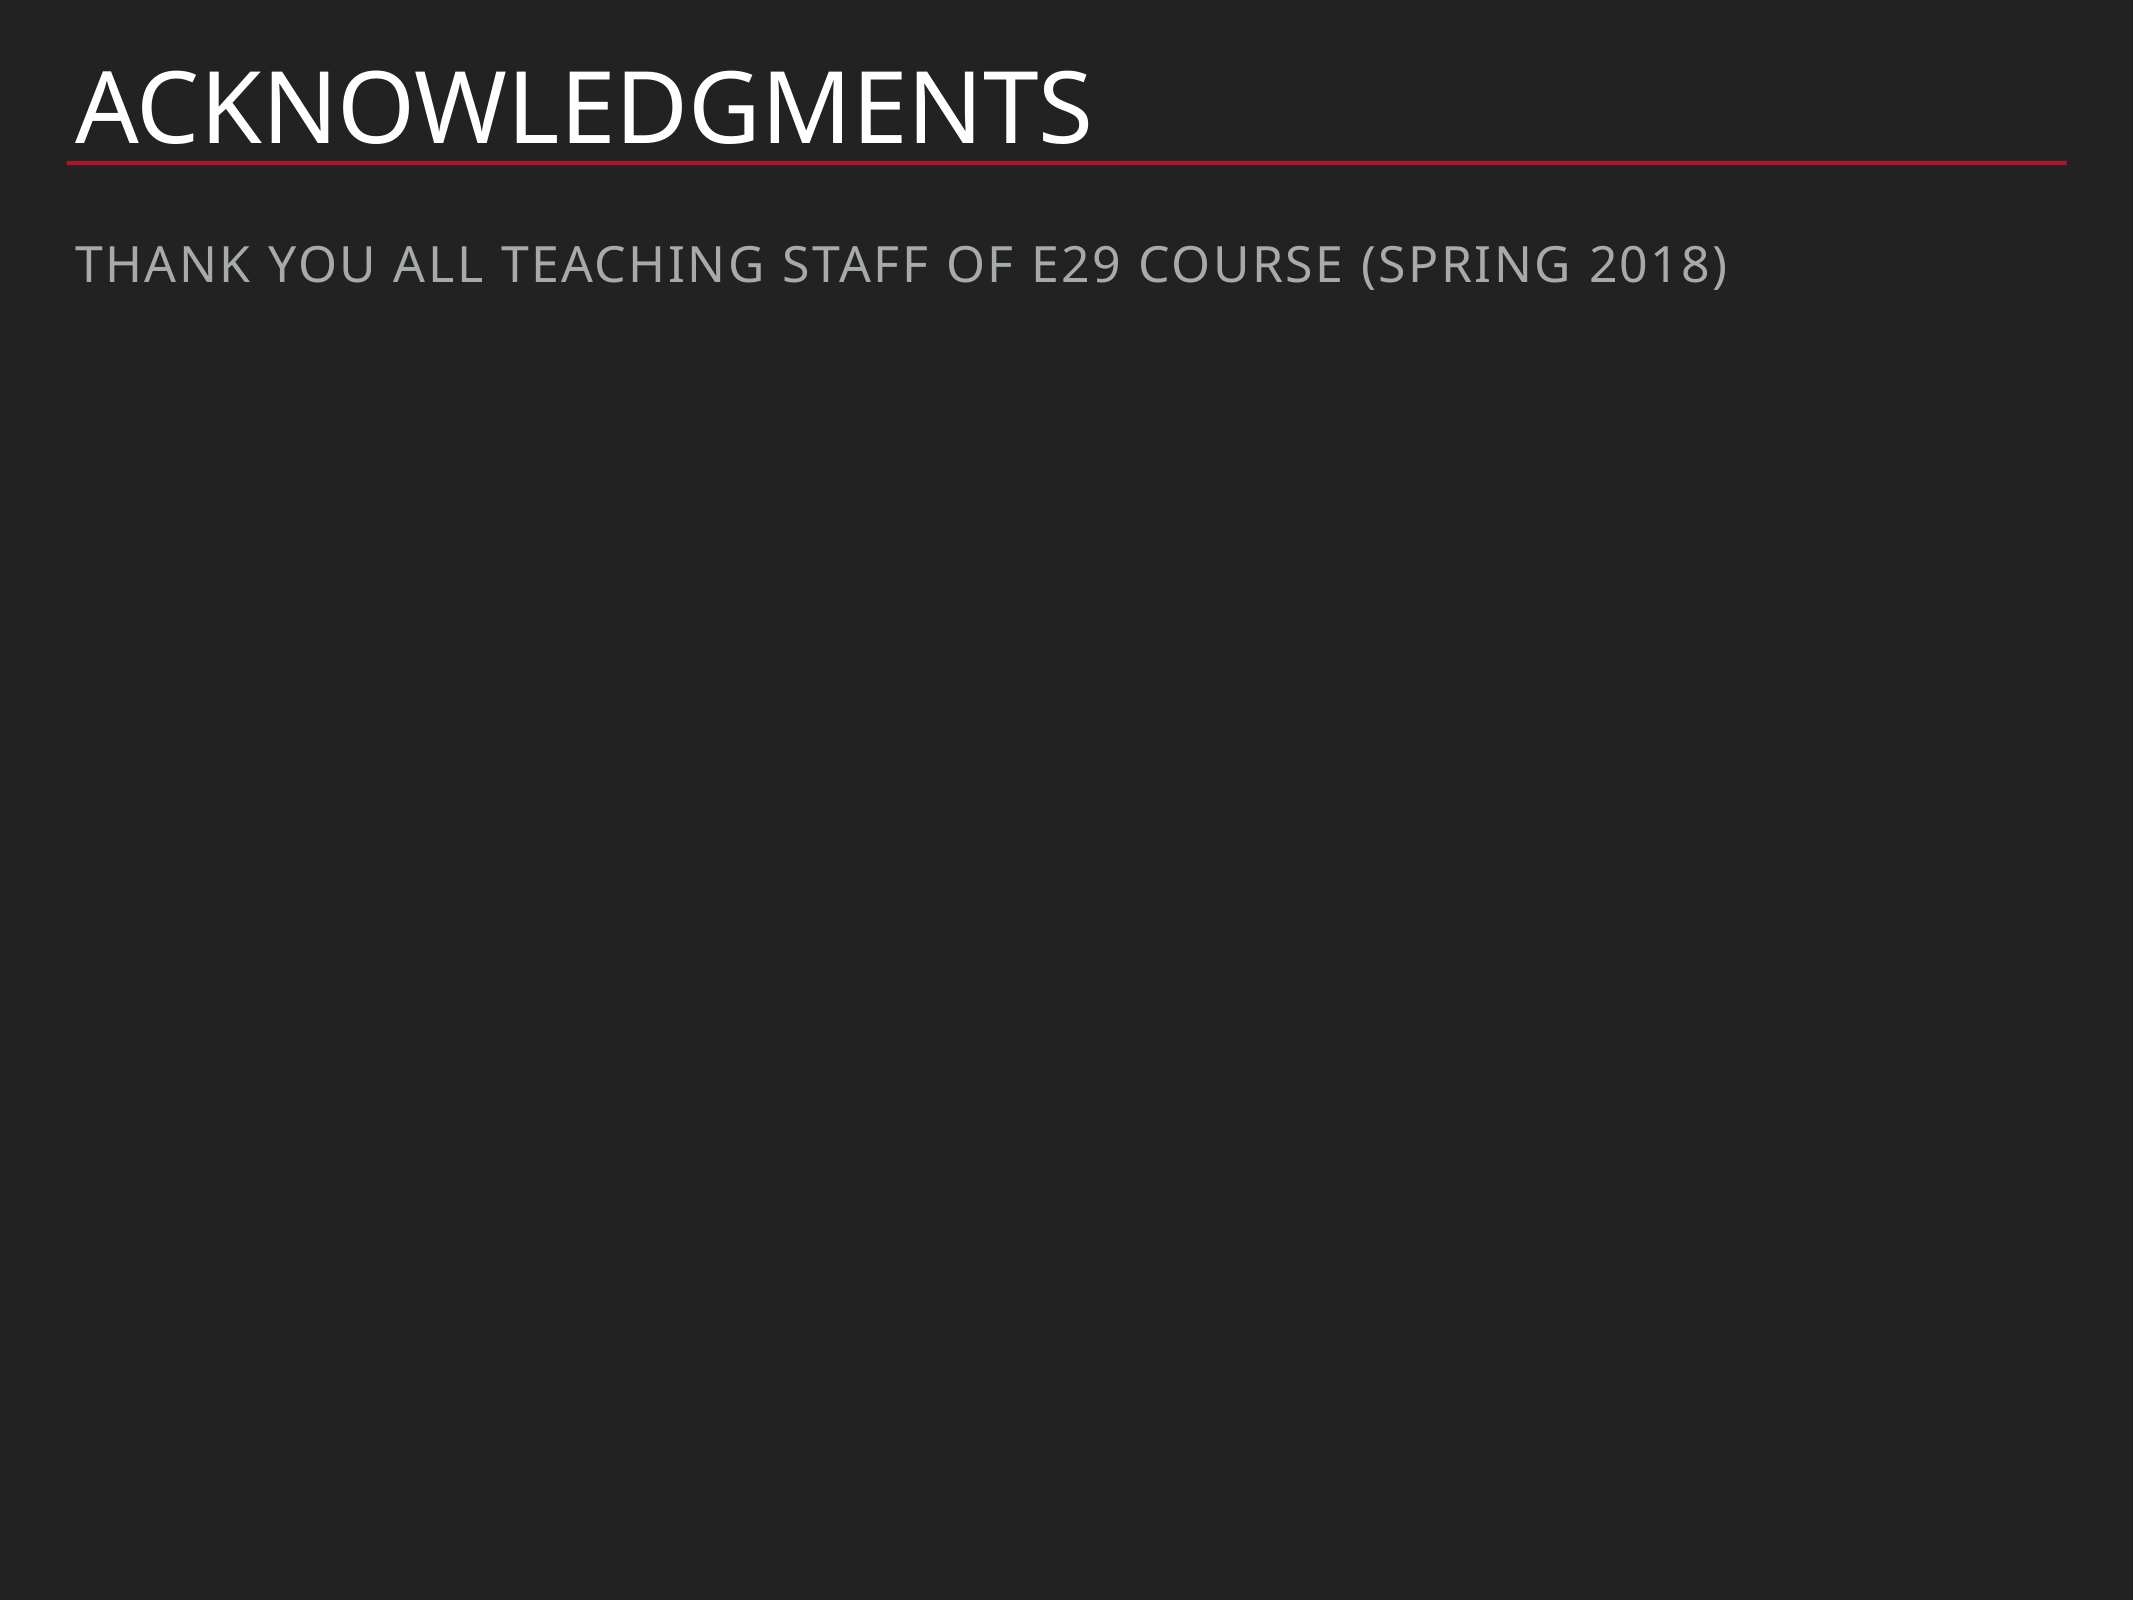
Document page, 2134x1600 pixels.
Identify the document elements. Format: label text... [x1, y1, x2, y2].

list Thank you all Teaching Staff of E29 Course (Spring 2018) [66, 234, 1901, 302]
title Acknowledgments [66, 57, 2068, 178]
